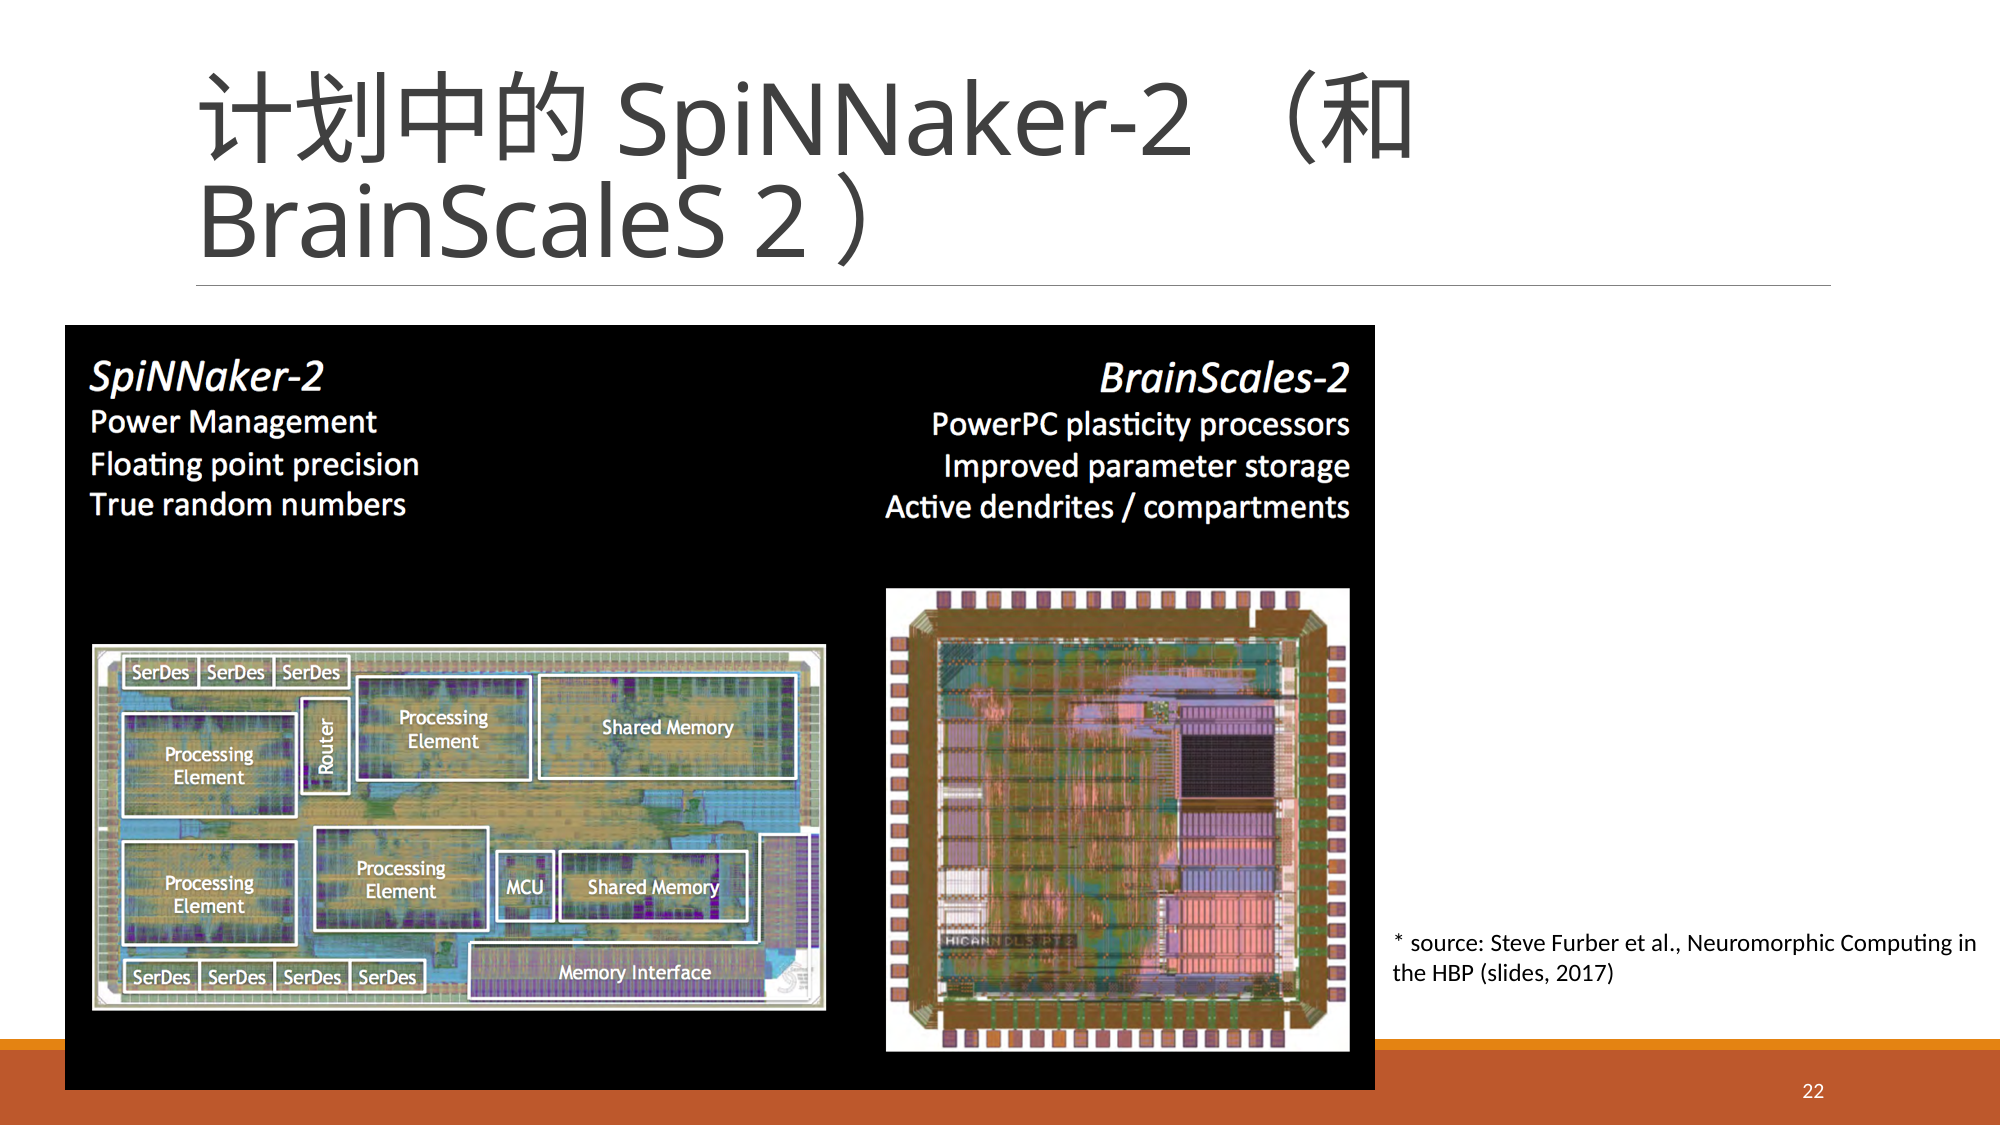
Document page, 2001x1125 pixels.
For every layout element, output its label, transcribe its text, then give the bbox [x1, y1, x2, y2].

title 计划中的SpiNNaker-2（和BrainScaleS 2） [180, 47, 1830, 285]
picture [65, 325, 1376, 1091]
slide_number 22 [1624, 1059, 1840, 1120]
text_box * source: Steve Furber et al., Neuromorphic Computing in the HBP (slides, 2017) [1383, 918, 2000, 994]
